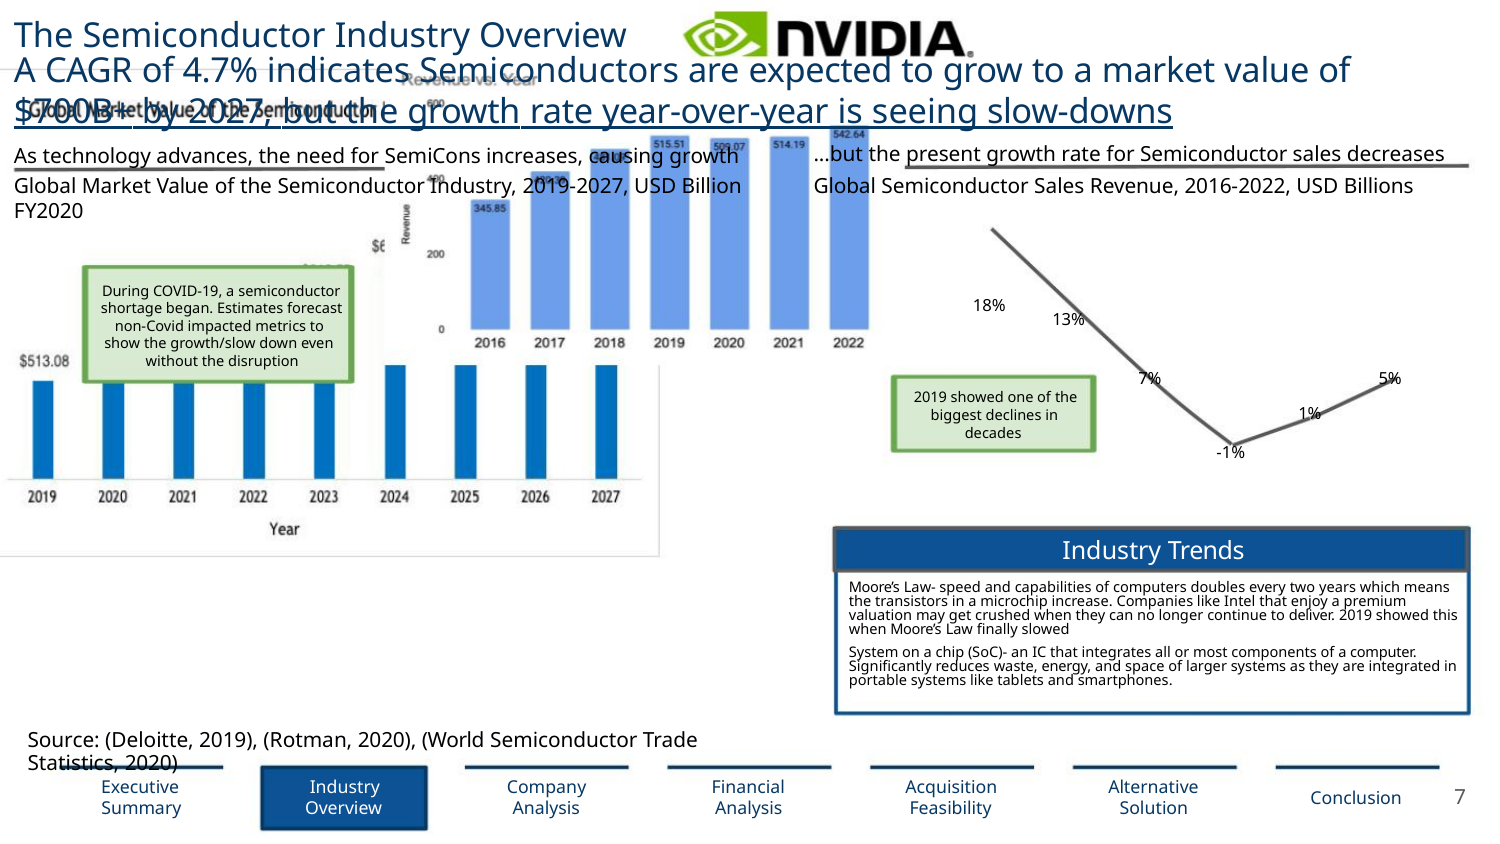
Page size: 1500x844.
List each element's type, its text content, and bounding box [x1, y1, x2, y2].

text_box The Semiconductor Industry Overview A CAGR of 4.7% indicates Semiconductors are expected to grow to a market value of $700B+ by 2027, but the growth rate year-over-year is seeing slow-downs [14, 14, 1358, 131]
text_box 1% [1298, 403, 1348, 423]
text_box Company Analysis [506, 776, 613, 819]
text_box Alternative Solution [1108, 776, 1228, 819]
text_box Conclusion [1310, 787, 1431, 809]
text_box ...but the present growth rate for Semiconductor sales decreases [813, 141, 1484, 167]
text_box Source: (Deloitte, 2019), (Rotman, 2020), (World Semiconductor Trade Statistics, 2020) [27, 728, 789, 775]
text_box 2019 showed one of the biggest declines in decades [913, 388, 1099, 442]
text_box 13% [1052, 309, 1111, 329]
text_box Industry Trends [1062, 535, 1265, 565]
text_box -1% [1216, 443, 1272, 463]
text_box Financial Analysis [711, 776, 814, 819]
text_box As technology advances, the need for SemiCons increases, causing growth [14, 143, 783, 169]
text_box System on a chip (SoC)- an IC that integrates all or most components of a computer. Signiﬁcantly reduces waste, energy, and space of larger systems as they are integrated in portable systems like tablets and smartphones. [848, 643, 1471, 689]
text_box Moore’s Law- speed and capabilities of computers doubles every two years which means the transistors in a microchip increase. Companies like Intel that enjoy a premium valuation may get crushed when they can no longer continue to deliver. 2019 showed this when Moore’s Law ﬁnally slowed [848, 578, 1474, 638]
text_box During COVID-19, a semiconductor shortage began. Estimates forecast non-Covid impacted metrics to show the growth/slow down even without the disruption [100, 282, 363, 370]
text_box 18% [972, 296, 1032, 315]
text_box Acquisition Feasibility [905, 776, 1026, 819]
text_box Executive Summary [101, 776, 210, 819]
text_box Global Market Value of the Semiconductor Industry, 2019-2027, USD Billion FY2020 [13, 172, 753, 223]
text_box 7% [1138, 369, 1188, 389]
text_box Industry Overview [305, 776, 411, 819]
text_box Global Semiconductor Sales Revenue, 2016-2022, USD Billions [813, 172, 1438, 198]
text_box [0, 0, 1500, 844]
text_box 7 [1454, 785, 1491, 810]
text_box 5% [1378, 369, 1428, 389]
